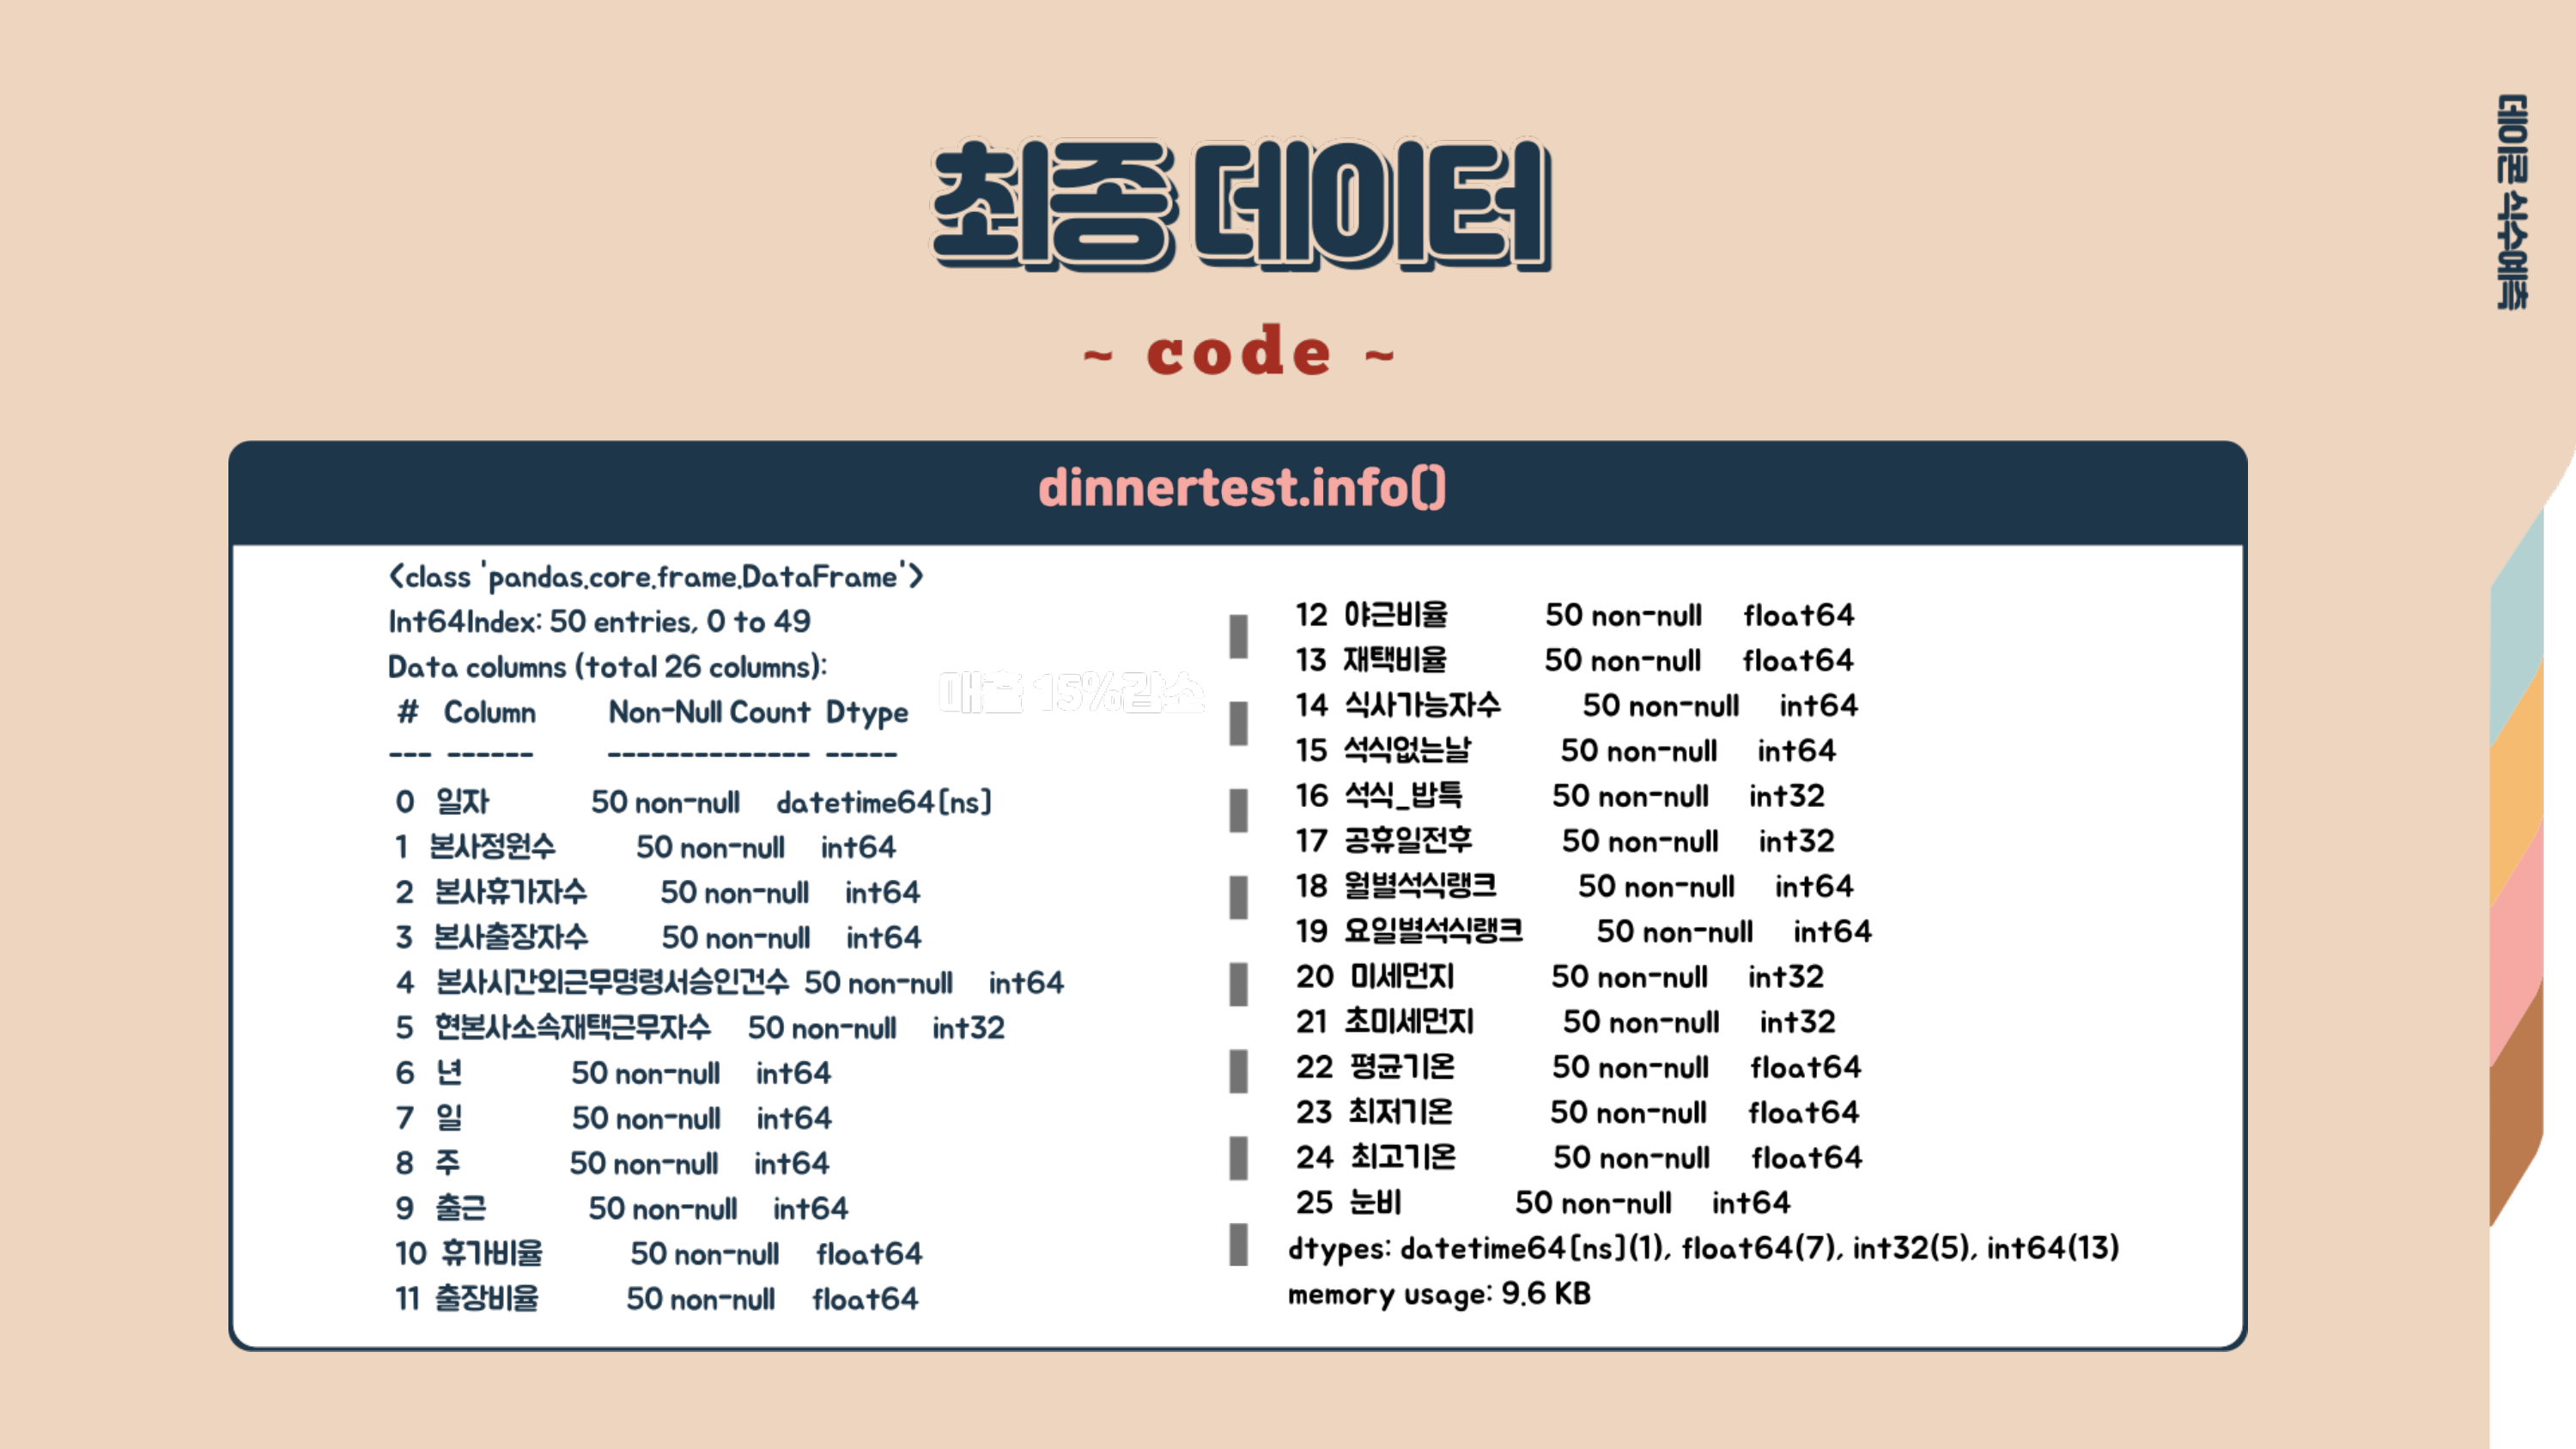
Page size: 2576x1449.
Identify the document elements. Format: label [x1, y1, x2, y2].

text_box [901, 894, 1576, 965]
picture [1282, 549, 2136, 1331]
picture [206, 63, 1699, 418]
picture [265, 448, 1471, 533]
picture [383, 549, 1226, 1338]
picture [2391, 177, 2576, 236]
text_box [228, 440, 2248, 1352]
text_box [0, 0, 2576, 1449]
